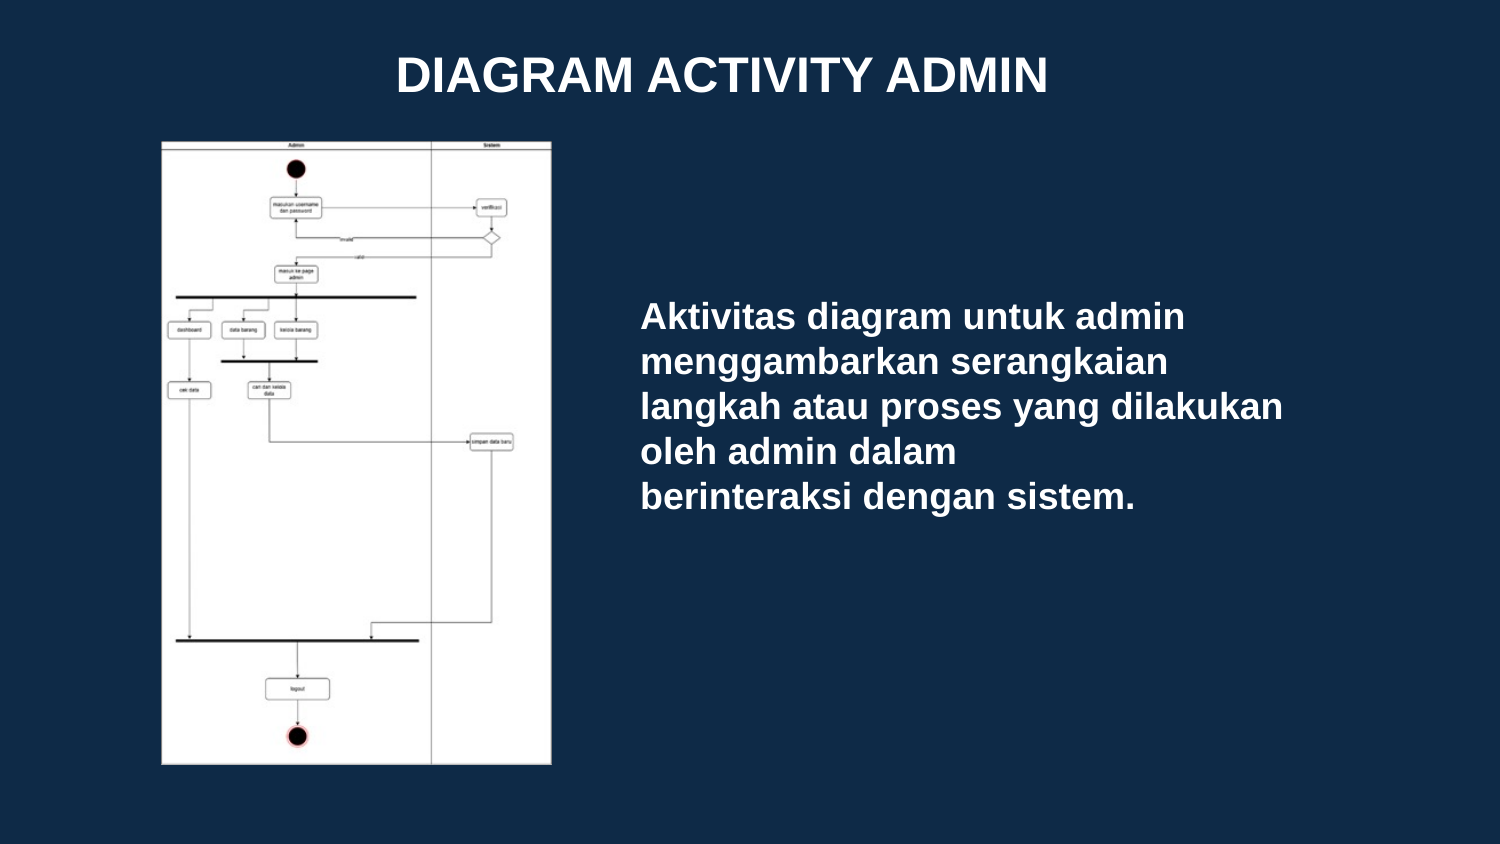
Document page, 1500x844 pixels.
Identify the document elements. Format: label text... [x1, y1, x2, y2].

text_box DIAGRAM ACTIVITY ADMIN [144, 27, 1301, 107]
picture [161, 141, 552, 765]
text_box Aktivitas diagram untuk admin menggambarkan serangkaian langkah atau proses yang dilakukan oleh admin dalam berinteraksi dengan sistem. [625, 277, 1301, 589]
